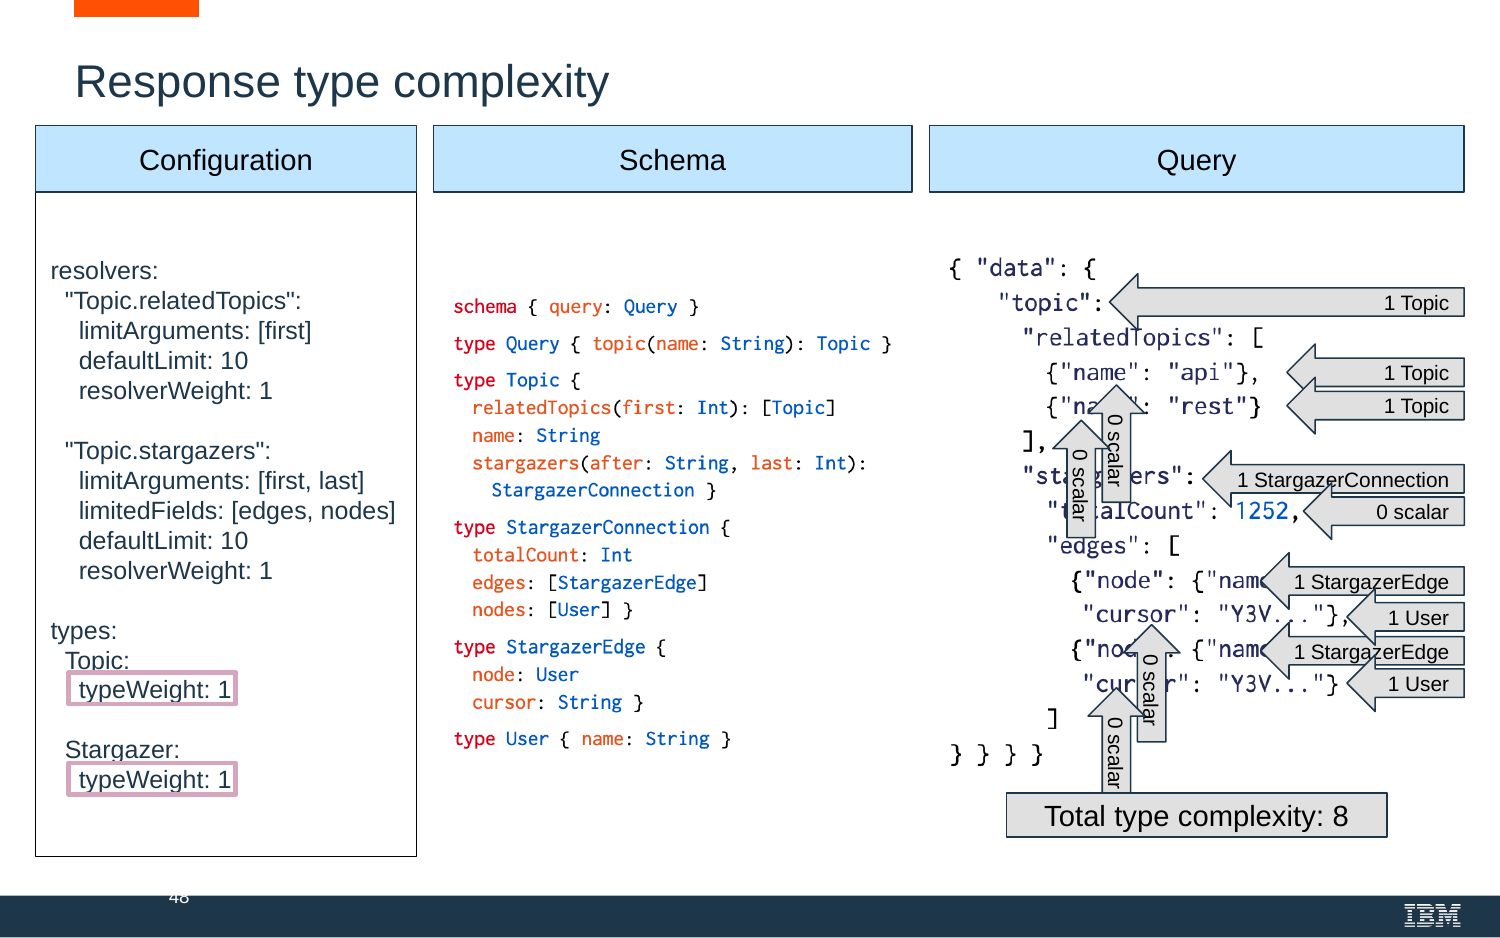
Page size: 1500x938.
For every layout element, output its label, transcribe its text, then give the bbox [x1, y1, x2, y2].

text_box 1 Topic [1416, 391, 1465, 420]
list resolvers: "Topic.relatedTopics": limitArguments: [first] defaultLimit: 10 resolverWeight: 1 "Topic.stargazers": limitArguments: [first, last] limitedFields: [edges, nodes] defaultLimit: 10 resolverWeight: 1 types: Topic: typeWeight: 1 Stargazer: typeWeight: 1 [35, 192, 417, 857]
picture [449, 293, 897, 755]
text_box 0 scalar [1416, 497, 1465, 526]
text_box 1 StargazerConnection [1416, 464, 1465, 493]
text_box 1 StargazerEdge [1416, 636, 1465, 665]
text_box Configuration [35, 125, 417, 192]
picture [1404, 904, 1462, 927]
title Response type complexity [74, 37, 1425, 94]
text_box 1 User [1416, 668, 1465, 698]
text_box 1 Topic [1416, 287, 1465, 317]
text_box [68, 672, 236, 704]
text_box Schema [433, 125, 913, 192]
text_box 1 User [1416, 602, 1465, 632]
text_box 1 StargazerEdge [1416, 566, 1465, 596]
text_box 0 scalar [1102, 781, 1131, 792]
picture [943, 250, 1412, 774]
text_box 1 Topic [1416, 358, 1465, 387]
text_box Query [929, 125, 1465, 192]
text_box [68, 762, 236, 795]
text_box Total type complexity: 8 [1006, 792, 1388, 838]
